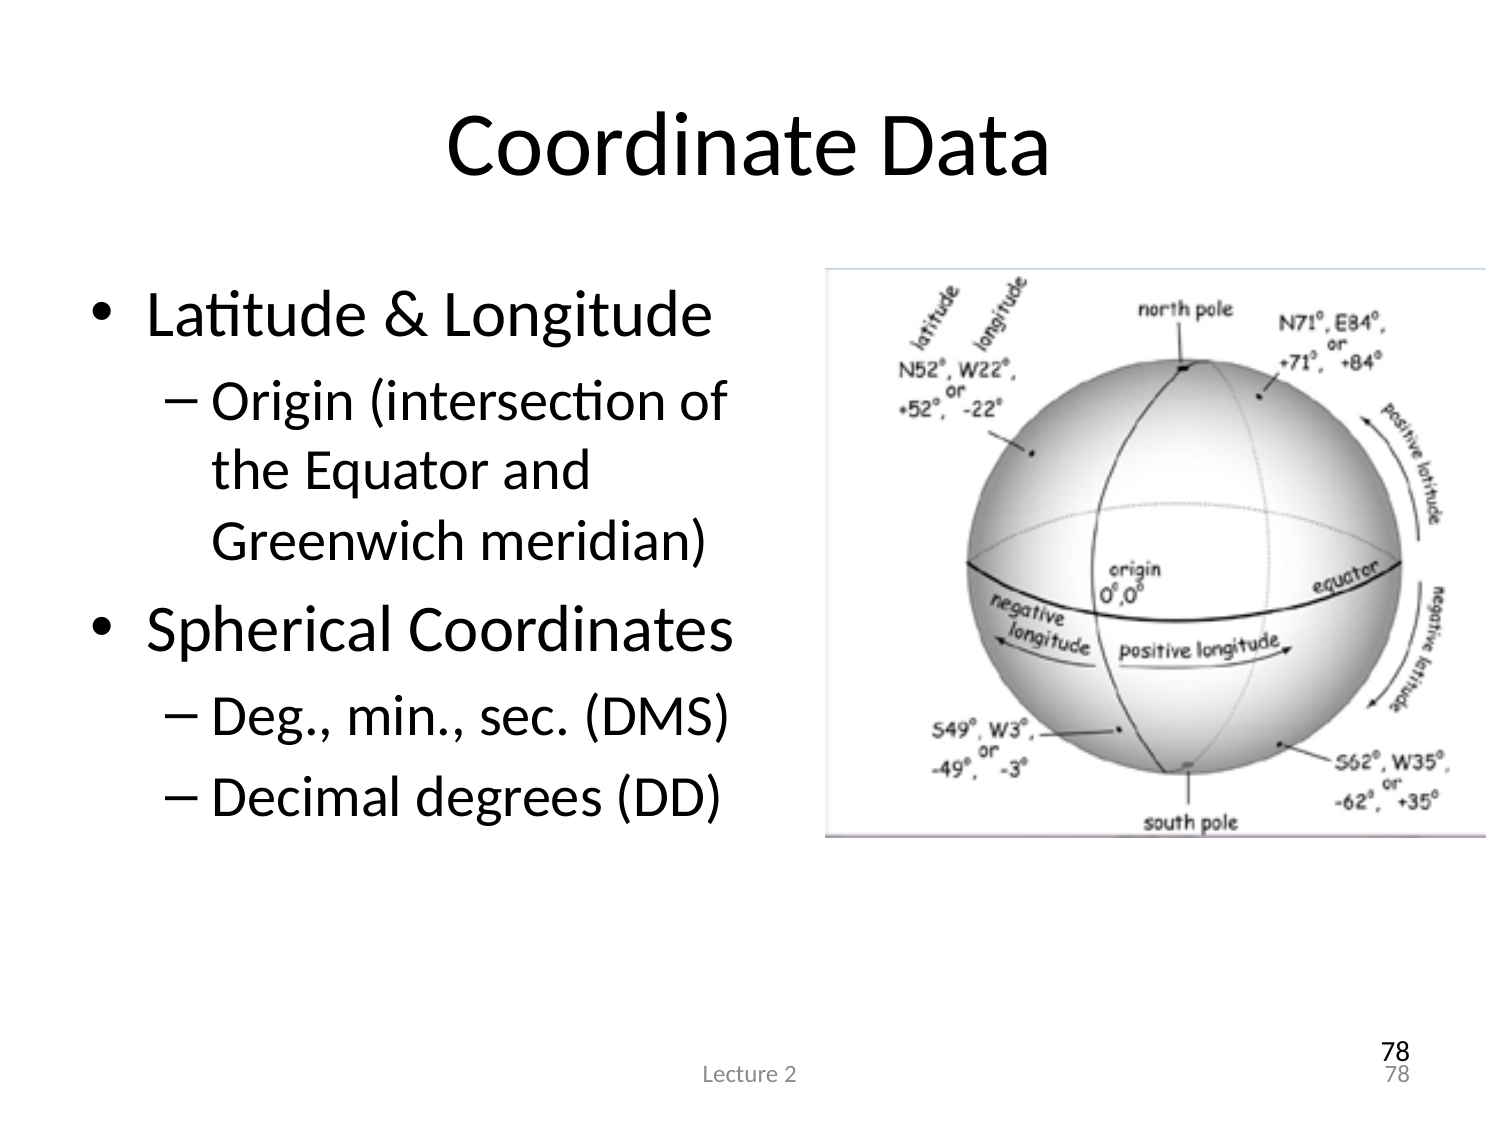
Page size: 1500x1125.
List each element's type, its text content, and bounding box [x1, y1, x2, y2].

text_box 78 [1074, 1024, 1425, 1103]
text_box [824, 267, 1487, 838]
footer Lecture 2 [512, 1042, 988, 1103]
list Latitude & Longitude Origin (intersection of the Equator and Greenwich meridian) Spherical Coordinates Deg., min., sec. (DMS) Decimal degrees (DD) [75, 262, 825, 1005]
title Coordinate Data [75, 45, 1425, 233]
